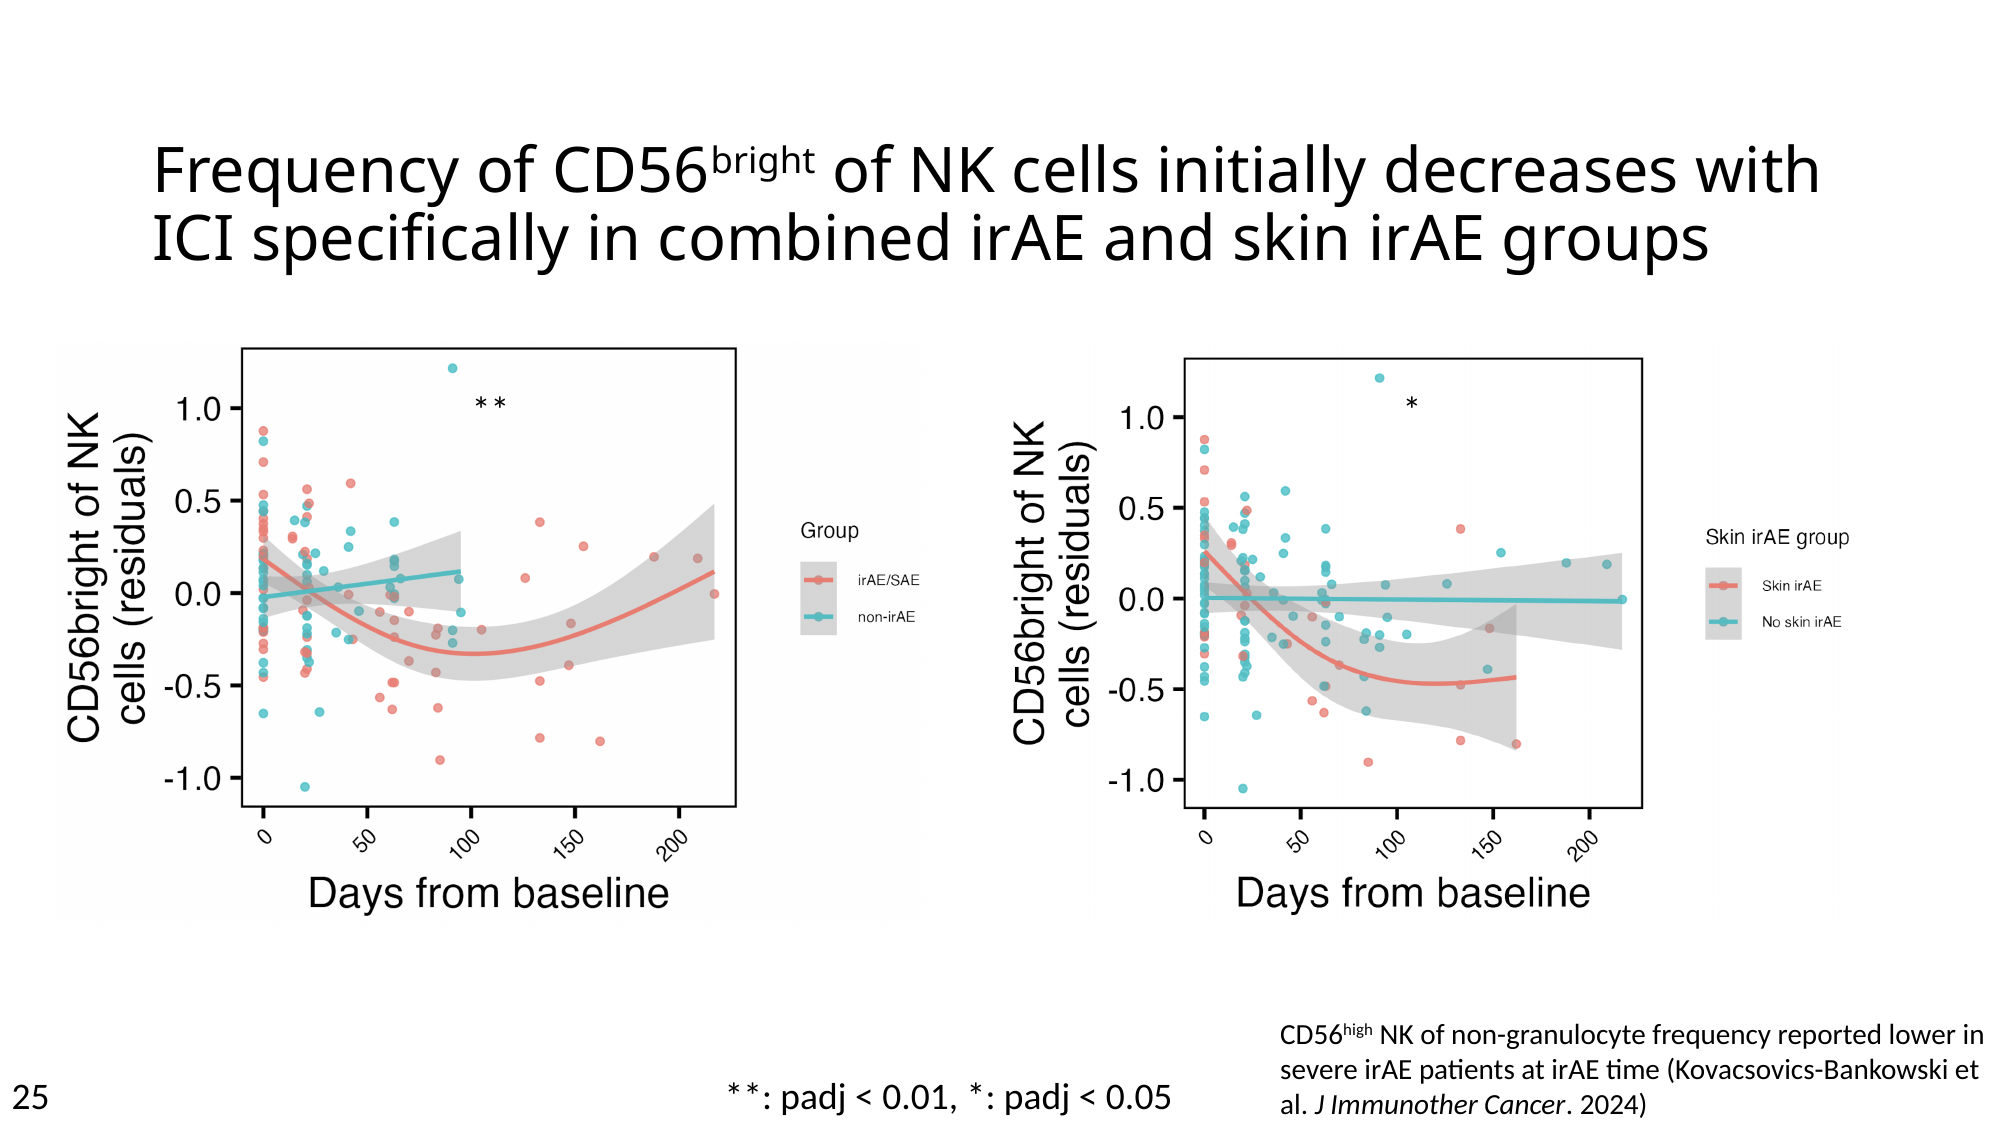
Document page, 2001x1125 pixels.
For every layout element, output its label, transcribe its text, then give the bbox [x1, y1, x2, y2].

picture [55, 339, 927, 927]
text_box **: padj < 0.01, *: padj < 0.05 [709, 1064, 1189, 1125]
picture [998, 344, 1870, 927]
text_box 25 [0, 1064, 105, 1125]
title Frequency of CD56bright of NK cells initially decreases with ICI specifically in combined irAE and skin irAE groups [137, 97, 1843, 315]
text_box CD56high NK of non-granulocyte frequency reported lower in severe irAE patients at irAE time (Kovacsovics-Bankowski et al. J Immunother Cancer. 2024) [1265, 1007, 2000, 1125]
